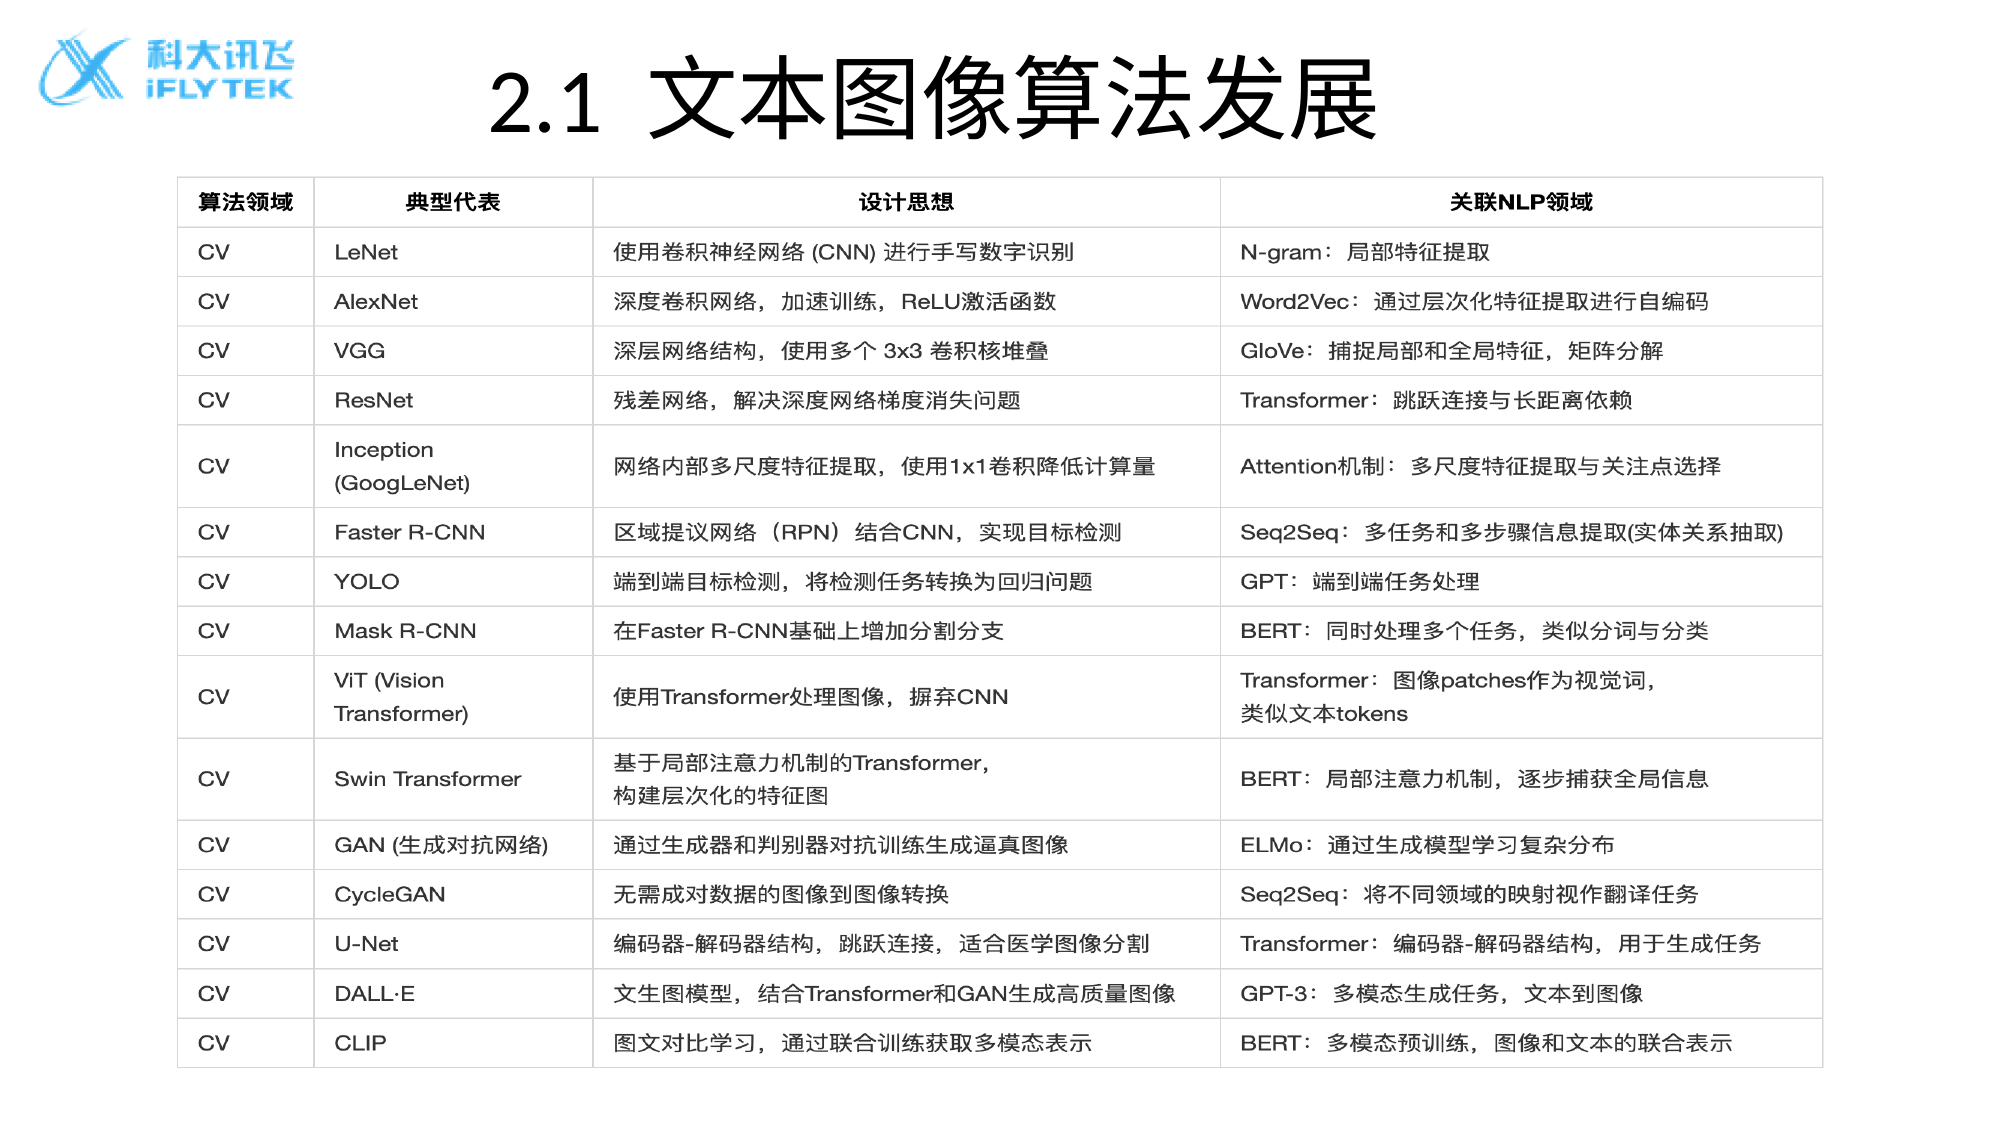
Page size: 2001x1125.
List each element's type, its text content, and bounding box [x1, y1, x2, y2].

title 2.1 文本图像算法发展 [472, 42, 1832, 143]
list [150, 143, 1860, 1125]
picture [0, 0, 410, 163]
